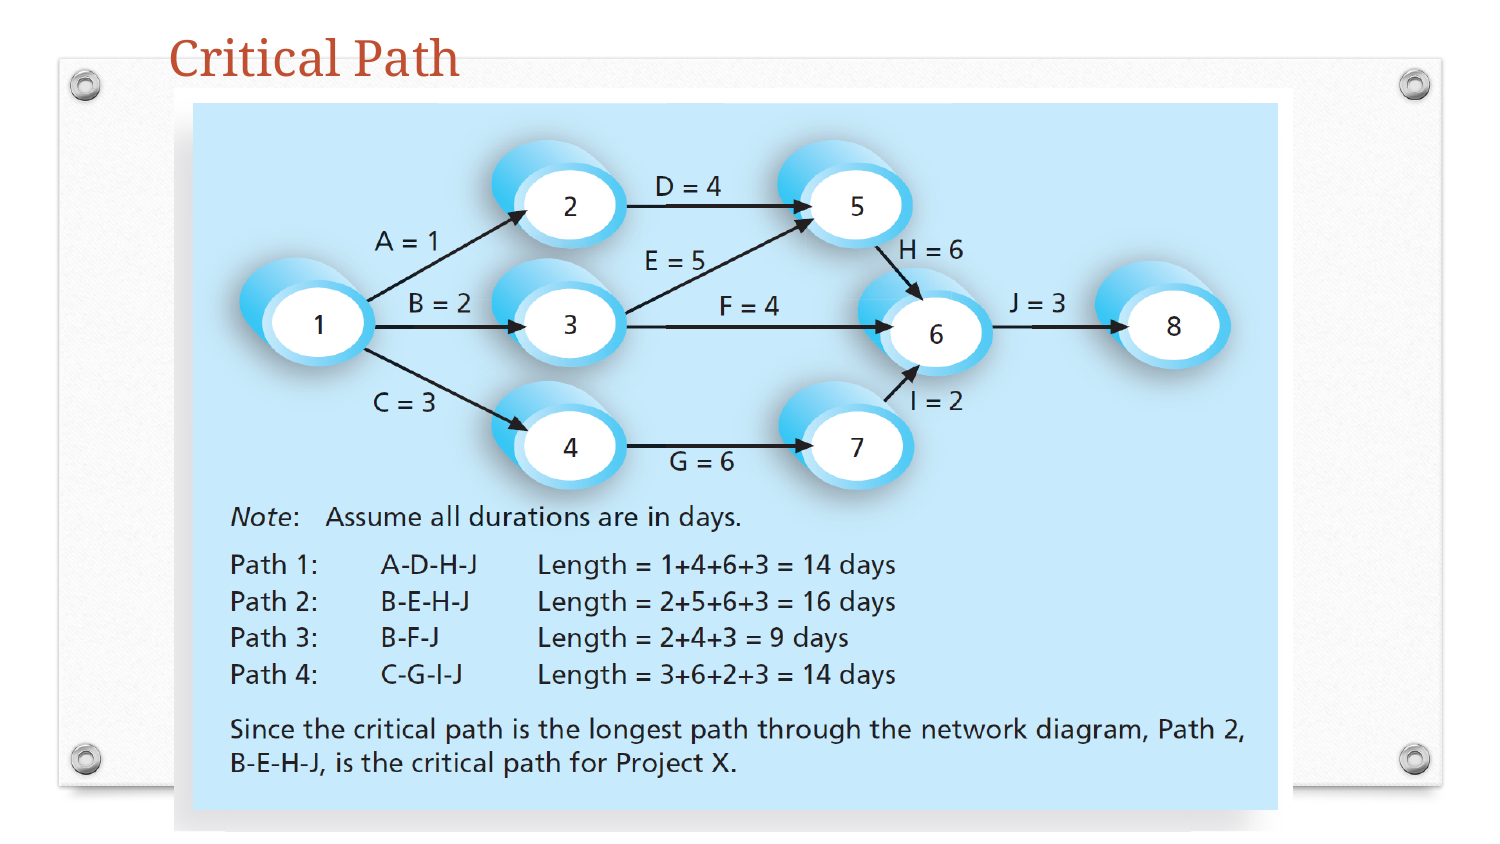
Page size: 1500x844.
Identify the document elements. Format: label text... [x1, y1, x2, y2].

title Critical Path [47, 11, 583, 159]
picture [0, 0, 1500, 844]
